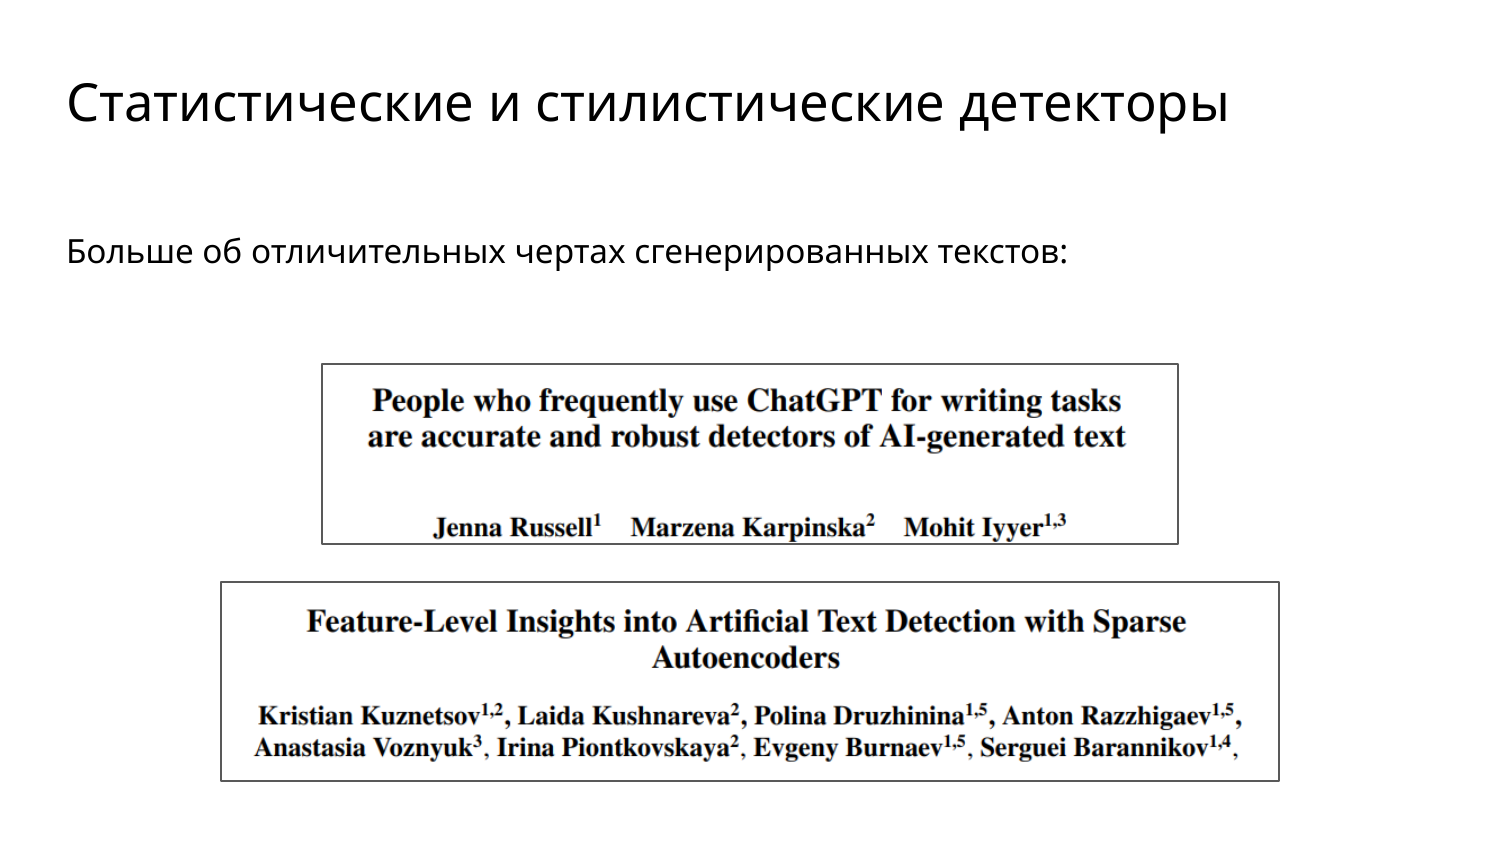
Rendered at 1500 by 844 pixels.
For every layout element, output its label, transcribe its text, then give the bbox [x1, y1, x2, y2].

title Статистические и стилистические детекторы [51, 54, 1449, 149]
picture [322, 364, 1178, 544]
list Больше об отличительных чертах сгенерированных текстов: [51, 195, 1404, 844]
picture [221, 582, 1279, 781]
